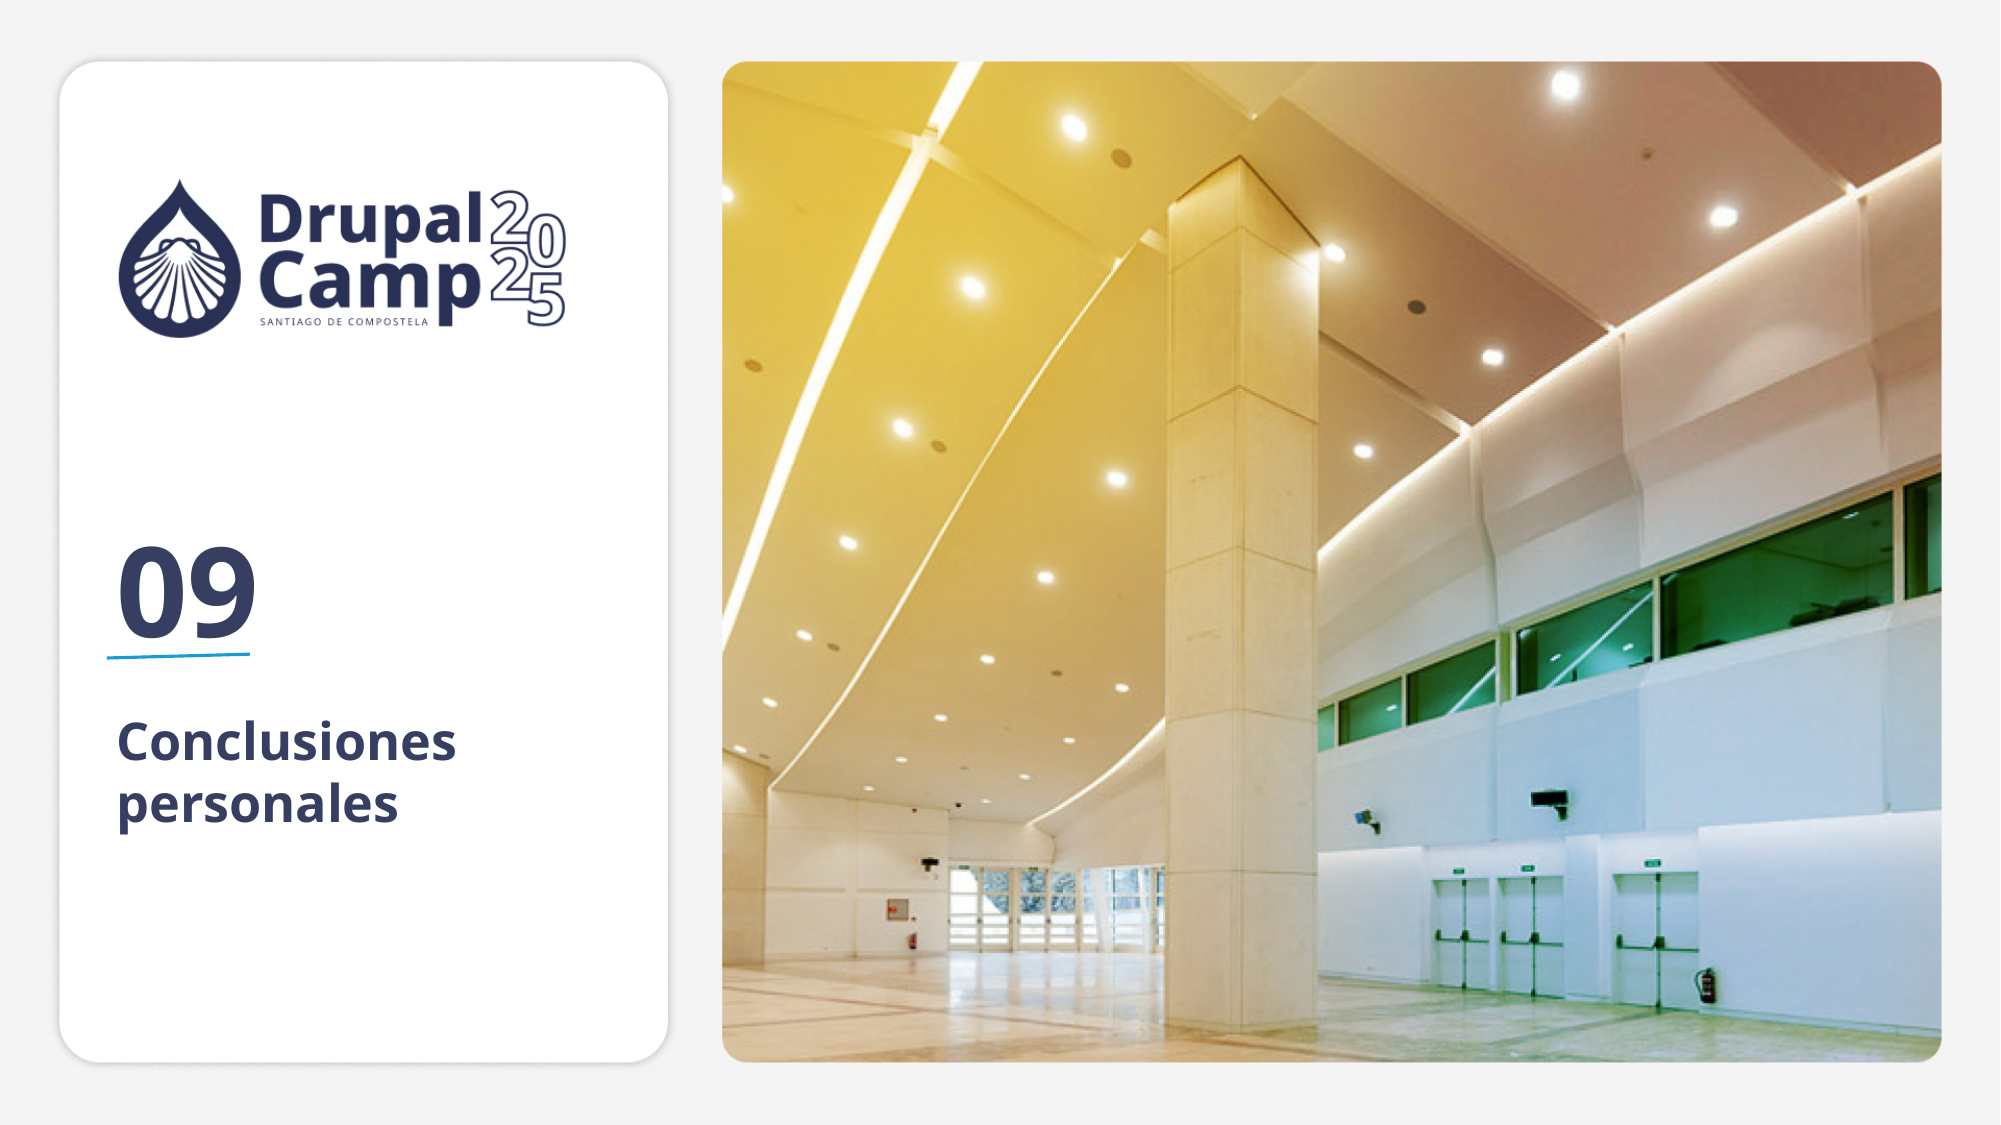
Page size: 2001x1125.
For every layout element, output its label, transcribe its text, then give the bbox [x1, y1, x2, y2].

text_box 09 [101, 505, 289, 671]
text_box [106, 654, 250, 658]
text_box Conclusiones personales [101, 700, 572, 841]
picture [0, 0, 2001, 1125]
